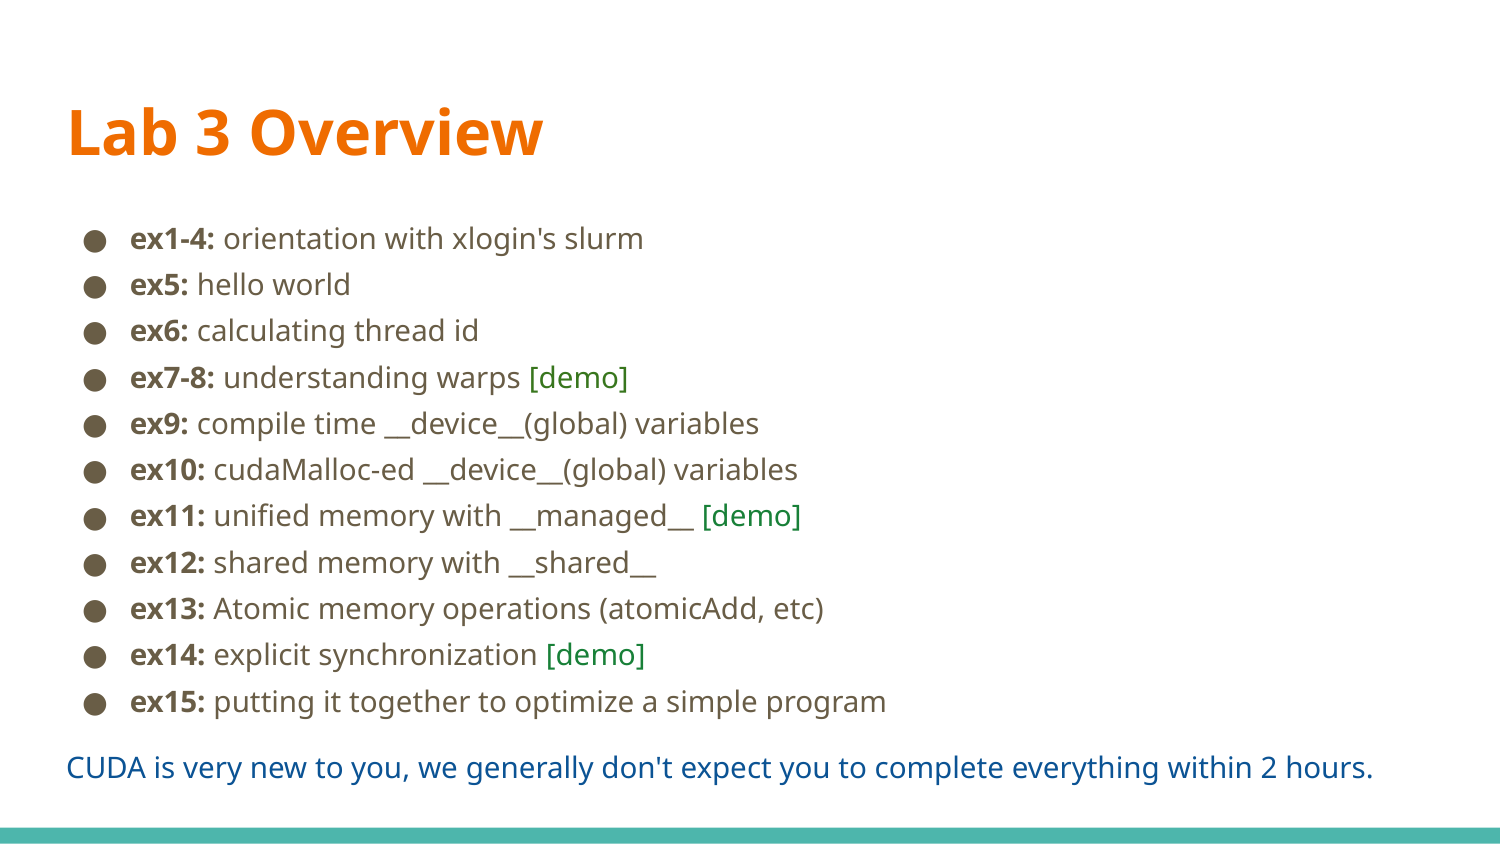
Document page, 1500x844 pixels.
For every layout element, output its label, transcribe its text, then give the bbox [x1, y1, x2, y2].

list ex1-4: orientation with xlogin's slurm ex5: hello world ex6: calculating thread id ex7-8: understanding warps [demo] ex9: compile time __device__(global) variables ex10: cudaMalloc-ed __device__(global) variables ex11: unified memory with __managed__ [demo] ex12: shared memory with __shared__ ex13: Atomic memory operations (atomicAdd, etc) ex14: explicit synchronization [demo] ex15: putting it together to optimize a simple program CUDA is very new to you, we generally don't expect you to complete everything within 2 hours. [51, 196, 1449, 808]
title Lab 3 Overview [51, 72, 1449, 189]
